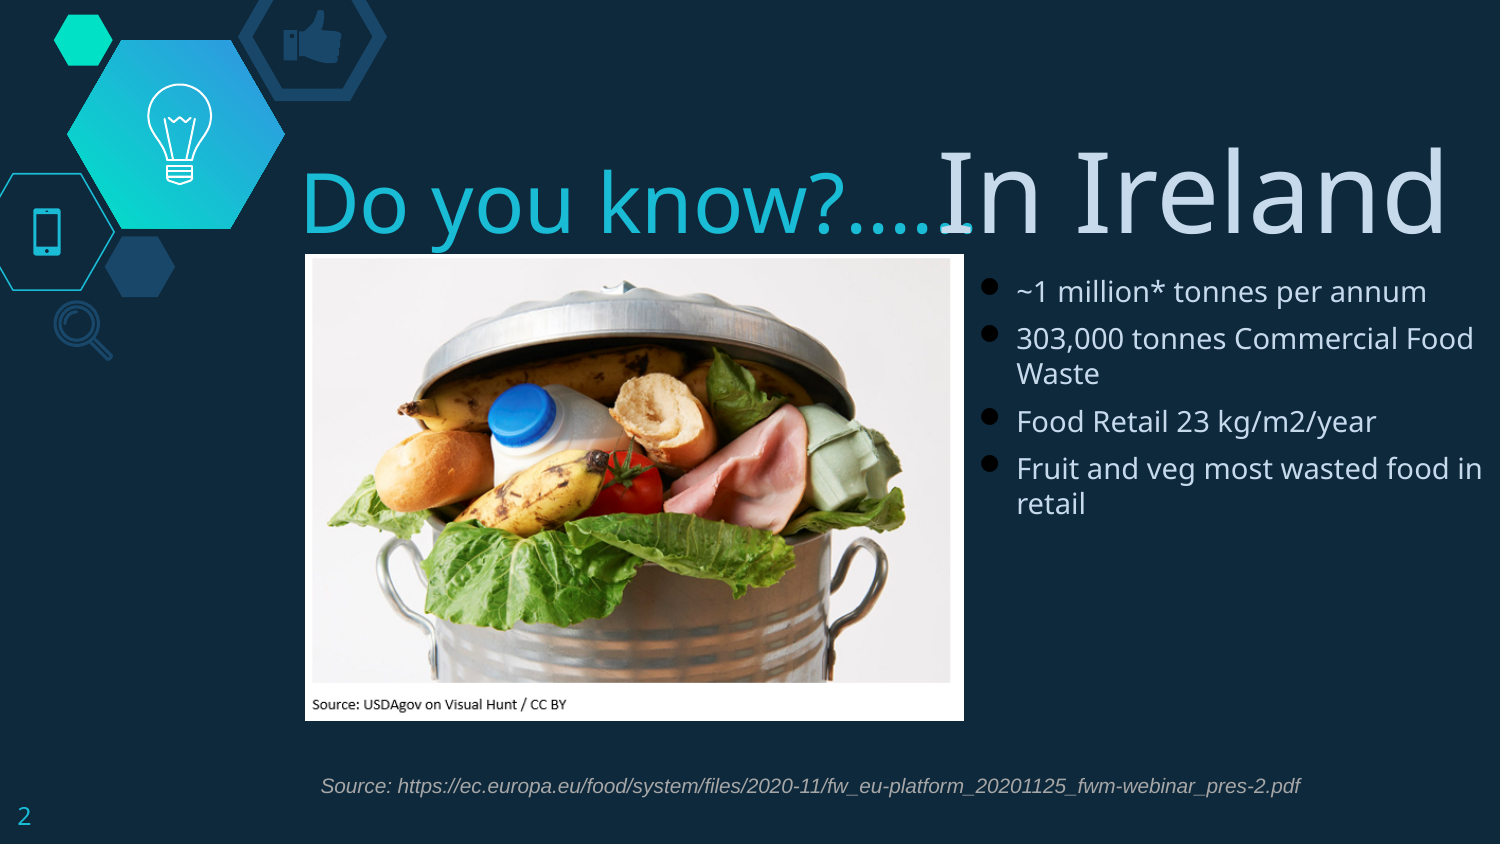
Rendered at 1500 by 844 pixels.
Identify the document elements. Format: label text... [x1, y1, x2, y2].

slide_number 2 [2, 785, 93, 844]
text_box ~1 million* tonnes per annum 303,000 tonnes Commercial Food Waste Food Retail 23 kg/m2/year Fruit and veg most wasted food in retail [970, 257, 1500, 706]
title Do you know?...... [284, 159, 922, 266]
text_box In Ireland [922, 113, 1466, 399]
text_box Source: https://ec.europa.eu/food/system/files/2020-11/fw_eu-platform_20201125_fwm-webinar_pres-2.pdf [305, 764, 1500, 805]
picture [305, 254, 964, 722]
